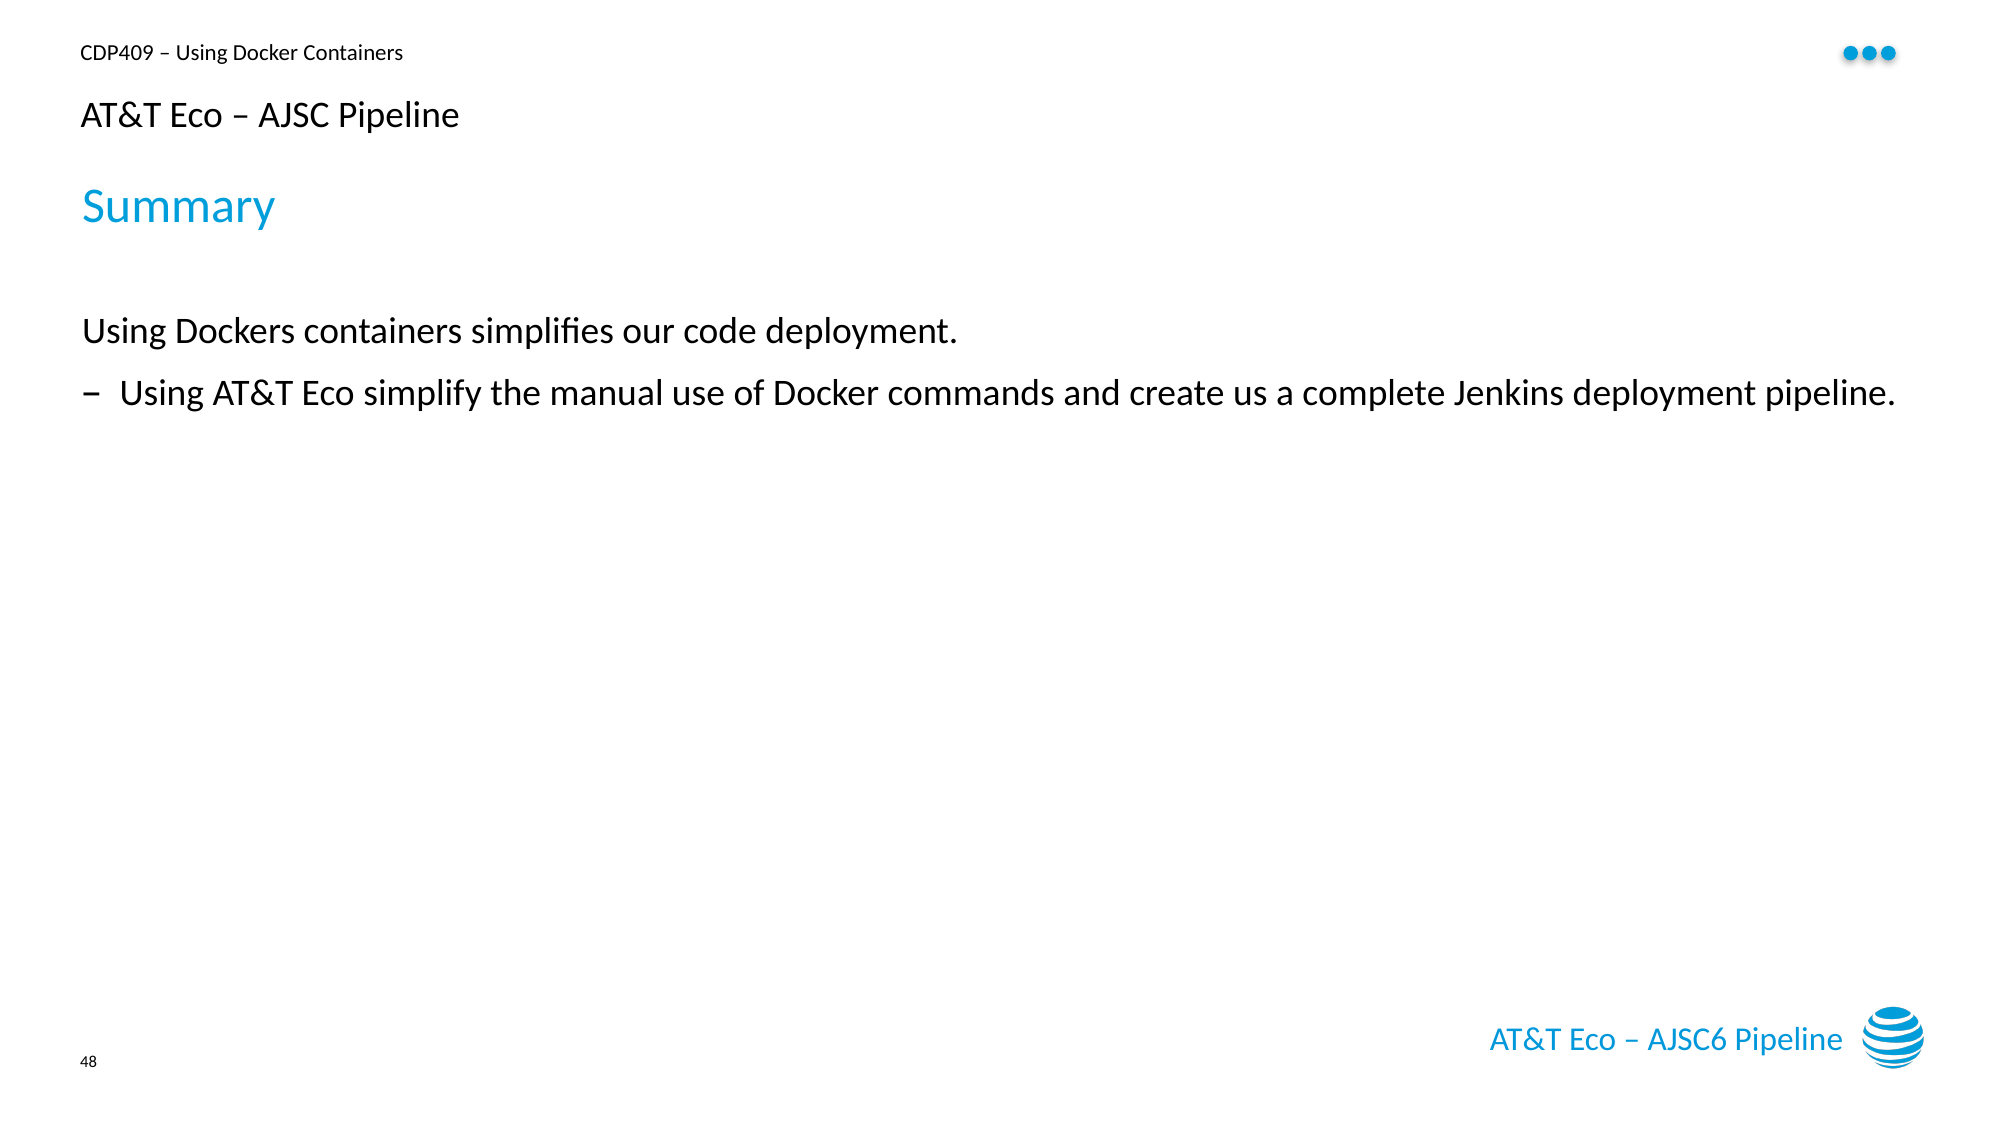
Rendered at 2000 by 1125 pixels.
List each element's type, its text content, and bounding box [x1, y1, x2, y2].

text_box [1880, 45, 1897, 62]
title AT&T Eco – AJSC Pipeline [80, 85, 1920, 142]
text_box [1842, 45, 1859, 62]
text_box [1861, 45, 1878, 62]
text_box AT&T Eco – AJSC6 Pipeline [1356, 1009, 1866, 1065]
slide_number 48 [80, 1049, 129, 1087]
list Summary Using Dockers containers simplifies our code deployment. Using AT&T Eco simplify the manual use of Docker commands and create us a complete Jenkins deployment pipeline. [82, 178, 1922, 969]
